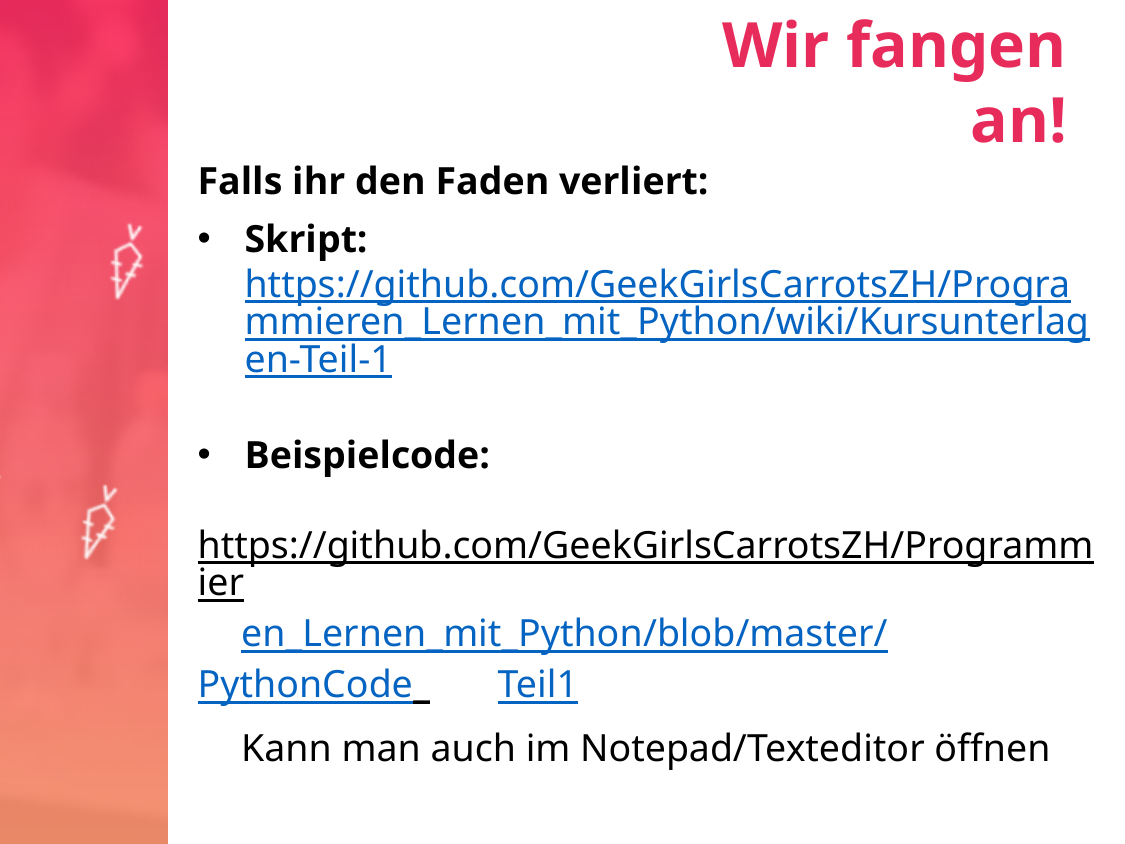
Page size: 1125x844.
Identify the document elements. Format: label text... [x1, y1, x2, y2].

text_box Falls ihr den Faden verliert: Skript: https://github.com/GeekGirlsCarrotsZH/Programmieren_Lernen_mit_Python/wiki/Kursunterlagen-Teil-1 Beispielcode: https://github.com/GeekGirlsCarrotsZH/Programmier en_Lernen_mit_Python/blob/master/PythonCode_ Teil1 Kann man auch im Notepad/Texteditor öffnen Einloggen auf pythonanywhere.com [183, 149, 1112, 799]
text_box Wir fangen an! [644, 28, 1083, 132]
picture [0, 0, 169, 844]
